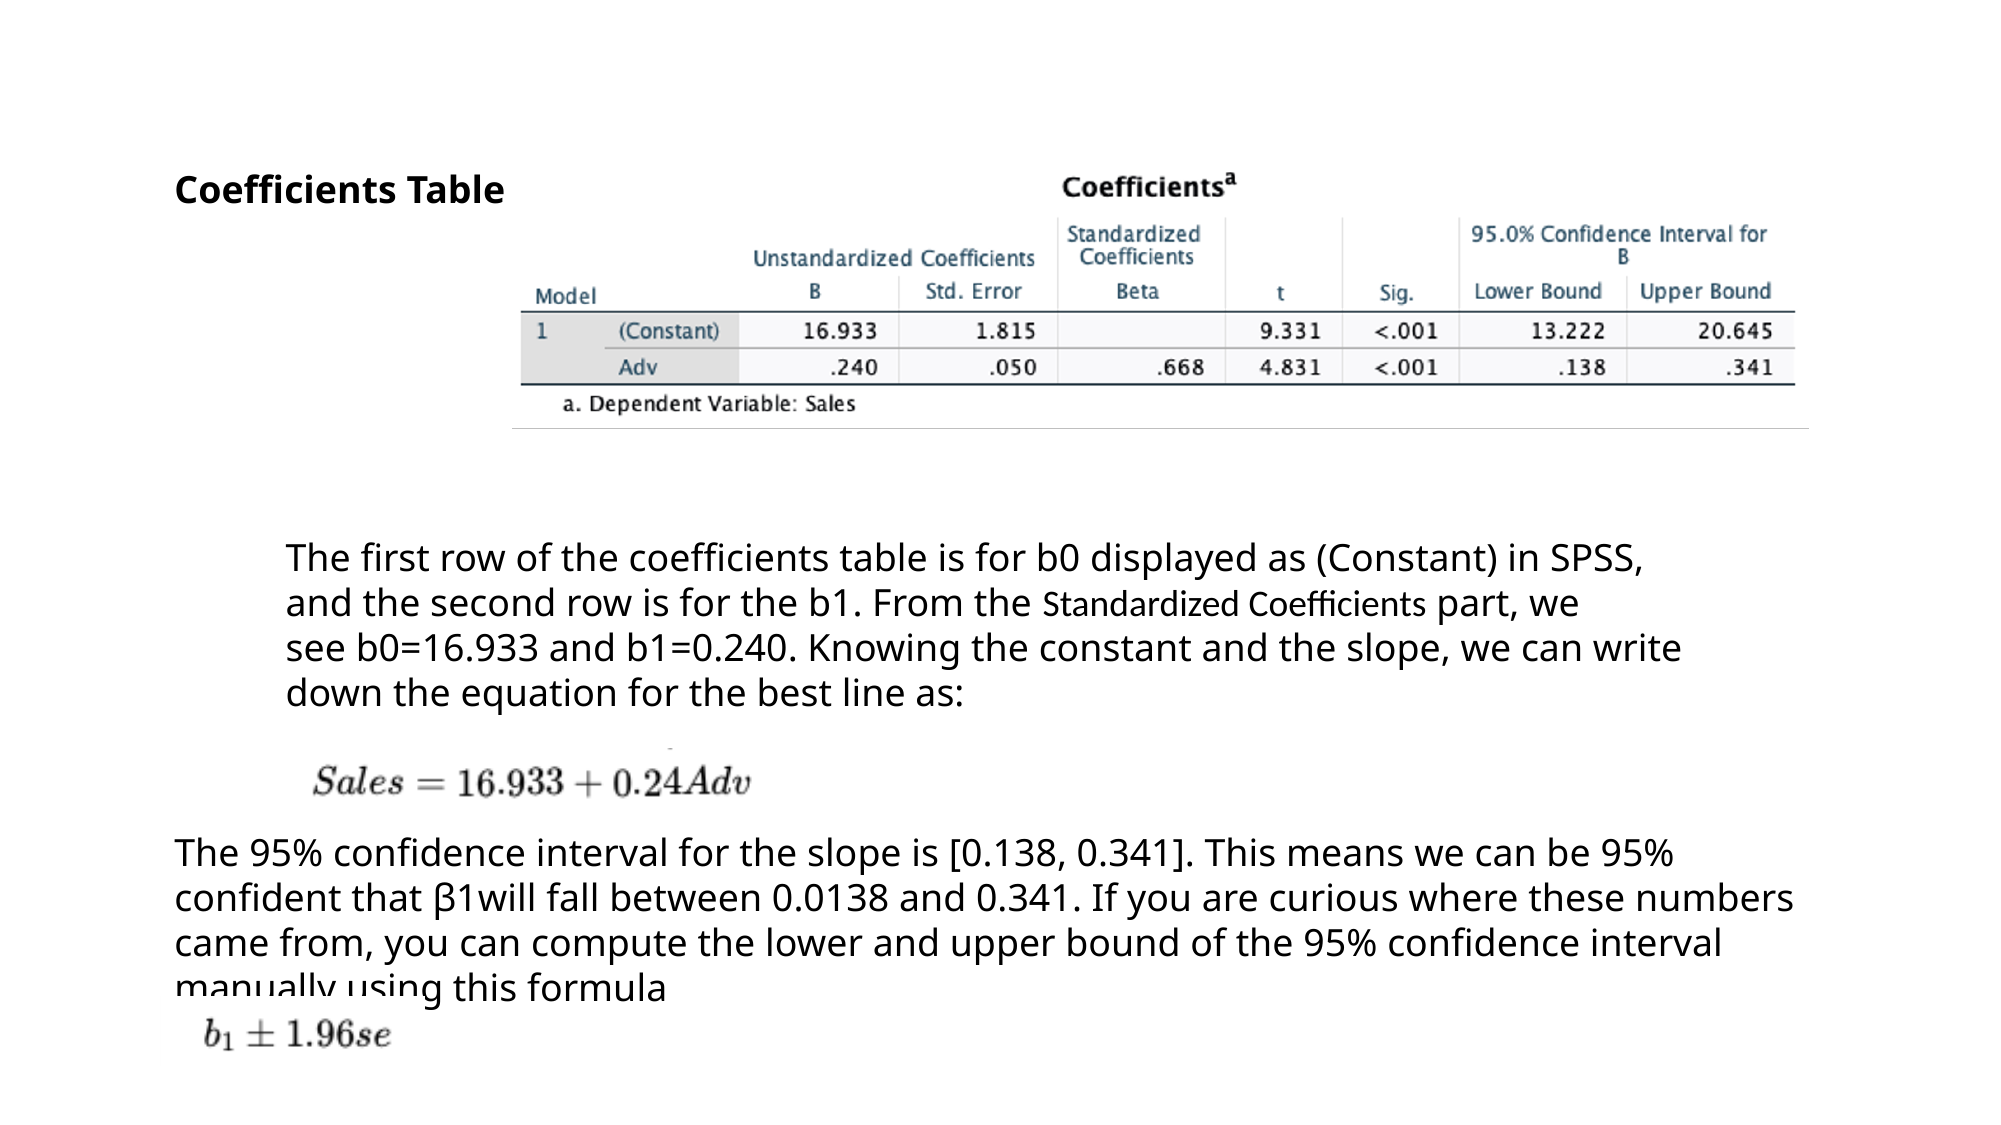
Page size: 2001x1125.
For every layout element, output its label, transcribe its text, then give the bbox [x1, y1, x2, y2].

picture [295, 748, 777, 822]
text_box The 95% confidence interval for the slope is [0.138, 0.341]. This means we can be 95% confident that β1will fall between 0.0138 and 0.341. If you are curious where these numbers came from, you can compute the lower and upper bound of the 95% confidence interval manually using this formula [159, 821, 1847, 1017]
text_box Coefficients Table [159, 159, 511, 219]
picture [159, 996, 425, 1066]
text_box The first row of the coefficients table is for b0 displayed as (Constant) in SPSS, and the second row is for the b1. From the Standardized Coefficients part, we see b0=16.933 and b1=0.240. Knowing the constant and the slope, we can write down the equation for the best line as: [270, 527, 1729, 722]
picture [511, 159, 1809, 430]
